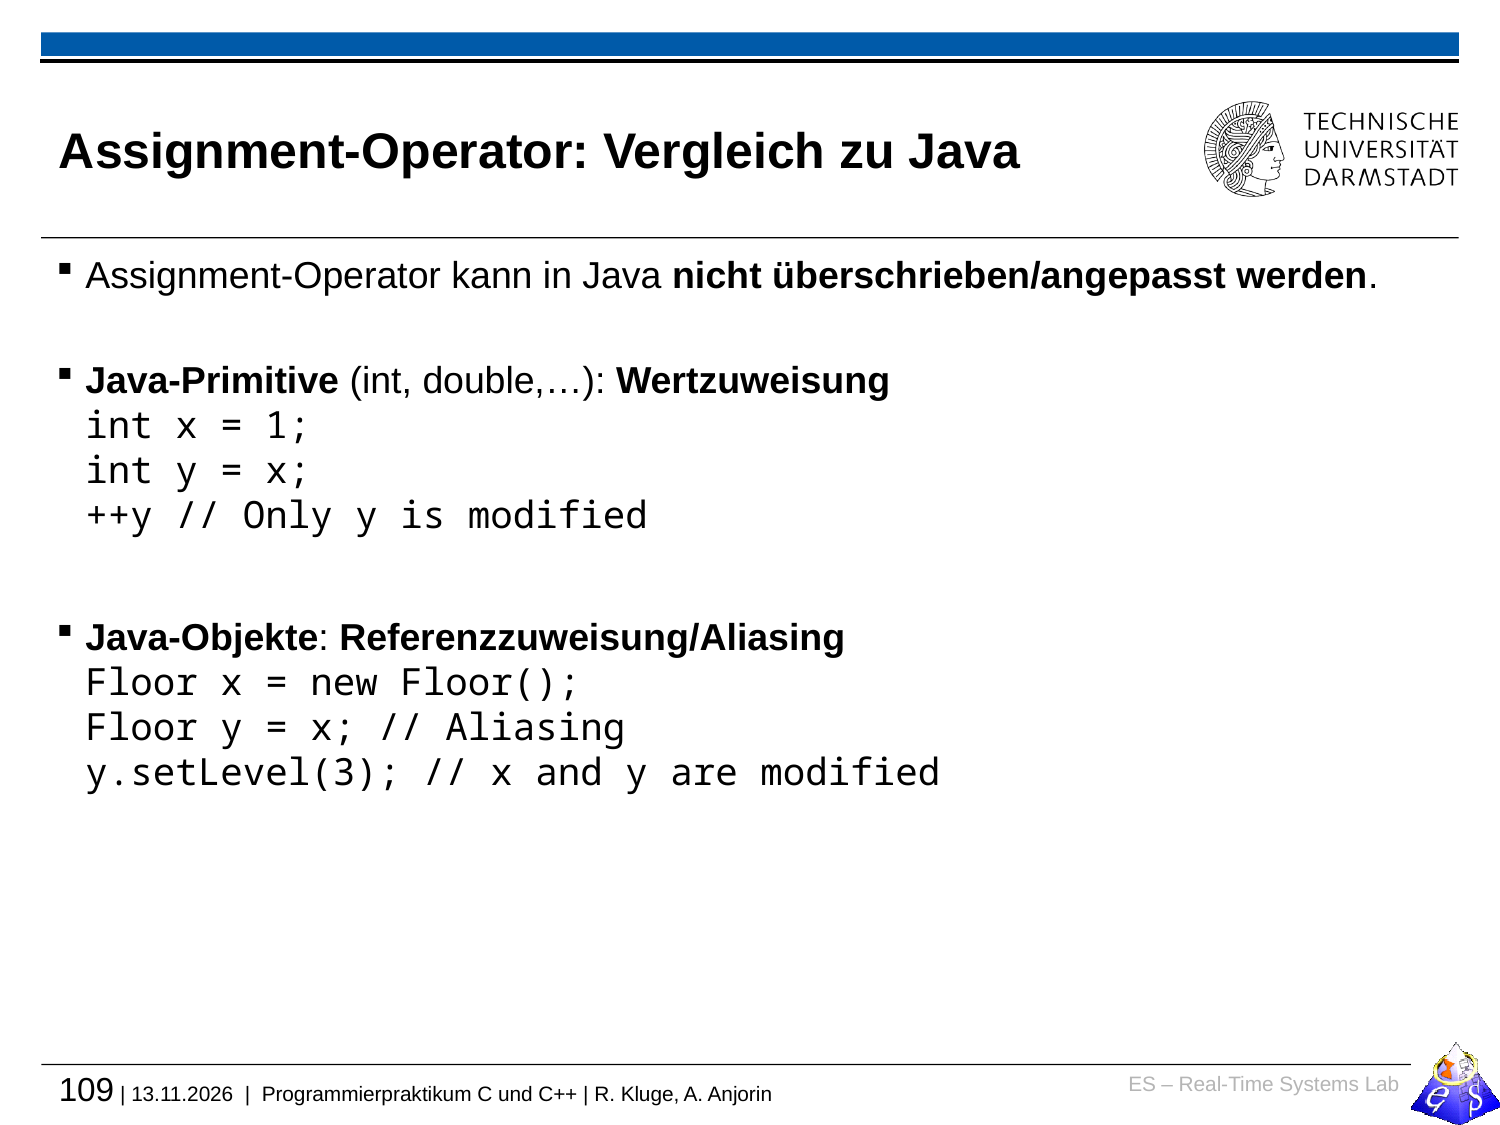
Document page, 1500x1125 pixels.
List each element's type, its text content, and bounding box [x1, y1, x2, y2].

title Assignment-Operator: Vergleich zu Java [58, 80, 1187, 218]
picture [1187, 84, 1483, 214]
picture [1411, 1041, 1500, 1125]
list Assignment-Operator kann in Java nicht überschrieben/angepasst werden. Java-Primitive (int, double,…): Wertzuweisung int x = 1; int y = x; ++y // Only y is modified Java-Objekte: Referenzzuweisung/Aliasing Floor x = new Floor(); Floor y = x; // Aliasing y.setLevel(3); // x and y are modified [41, 243, 1459, 1059]
